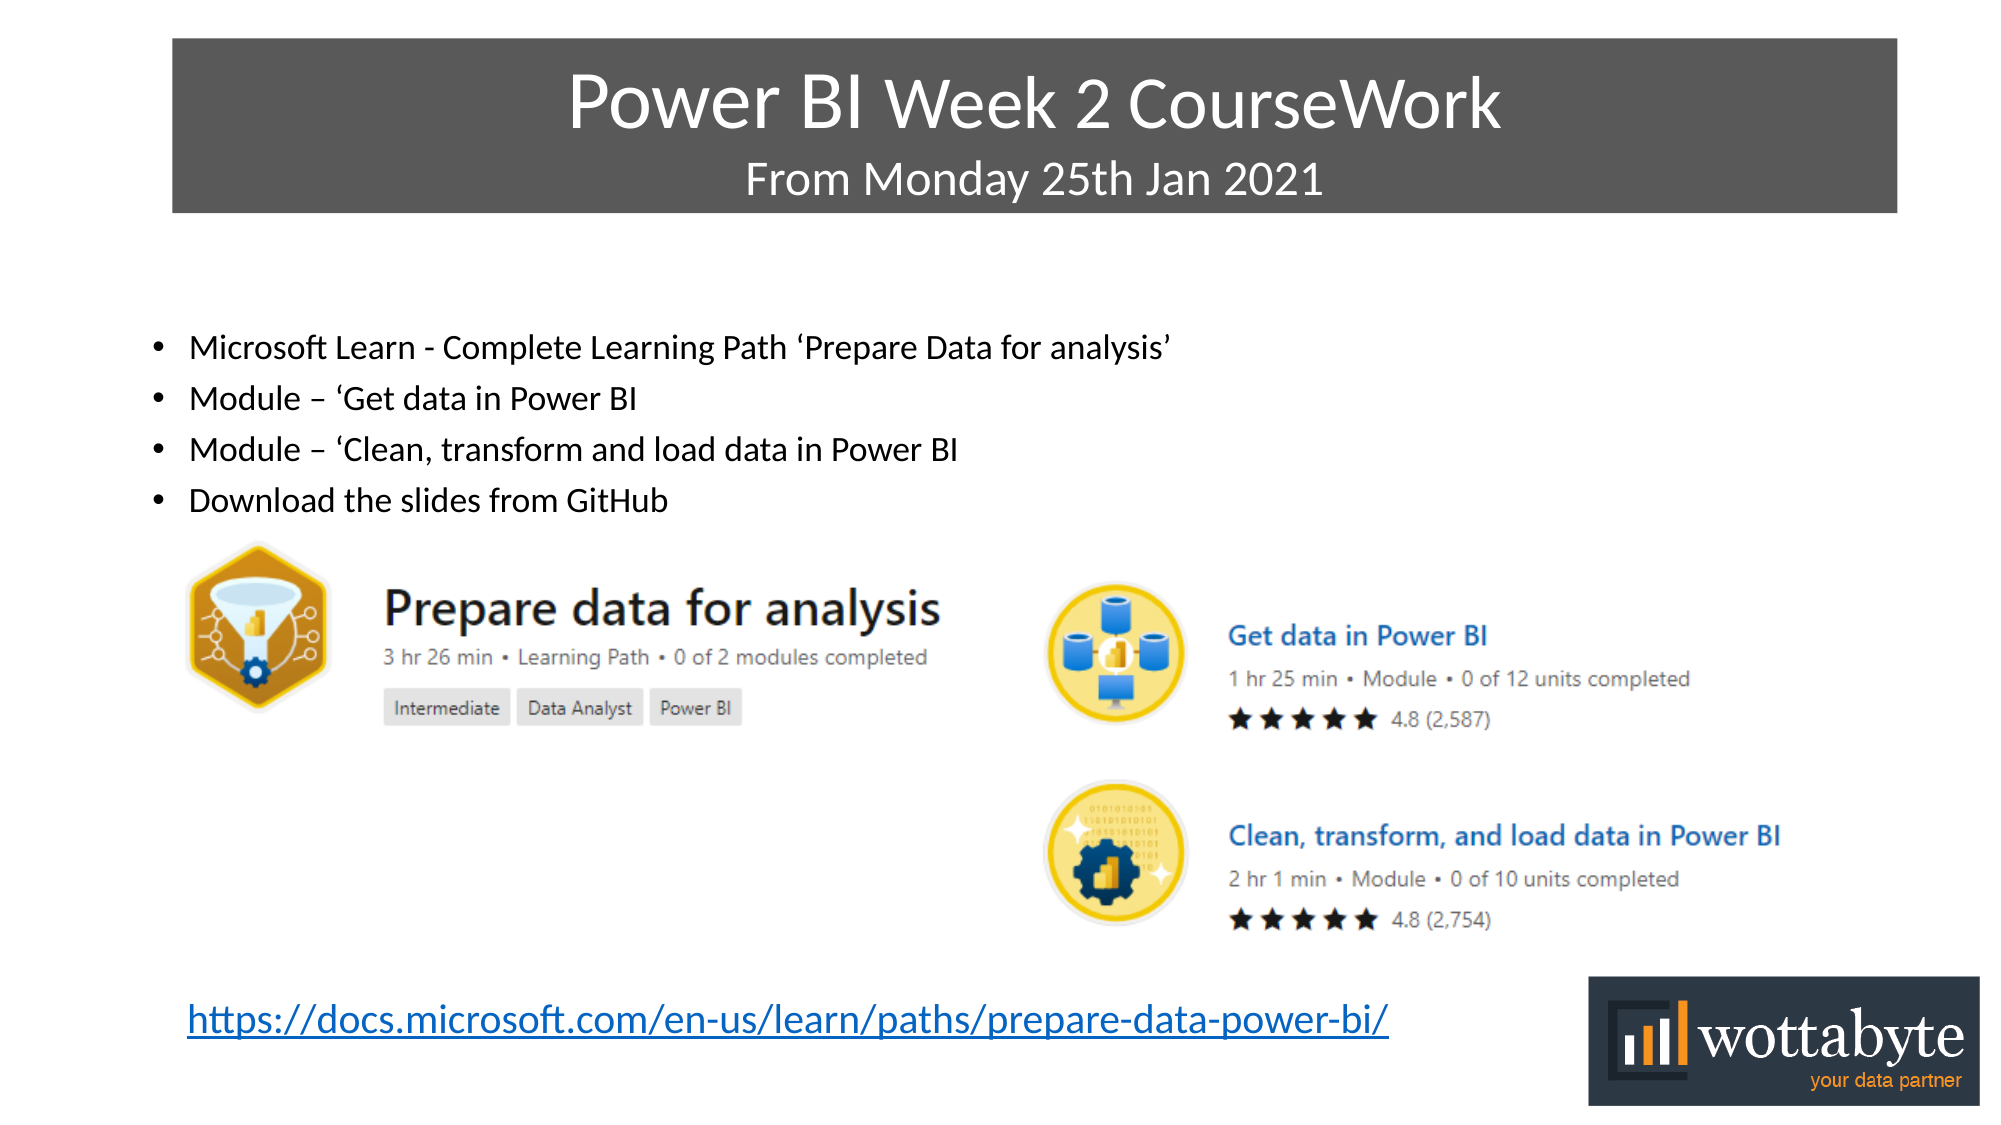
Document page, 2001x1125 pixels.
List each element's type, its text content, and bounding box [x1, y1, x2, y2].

list Microsoft Learn - Complete Learning Path ‘Prepare Data for analysis’ Module – ‘Get data in Power BI Module – ‘Clean, transform and load data in Power BI Download the slides from GitHub [137, 321, 1863, 529]
text_box Power BI Week 2 CourseWork From Monday 25th Jan 2021 [172, 38, 1898, 214]
picture [1016, 572, 1703, 746]
picture [1588, 976, 1980, 1106]
picture [137, 533, 969, 737]
picture [1034, 767, 1810, 945]
text_box https://docs.microsoft.com/en-us/learn/paths/prepare-data-power-bi/ [172, 984, 1540, 1050]
